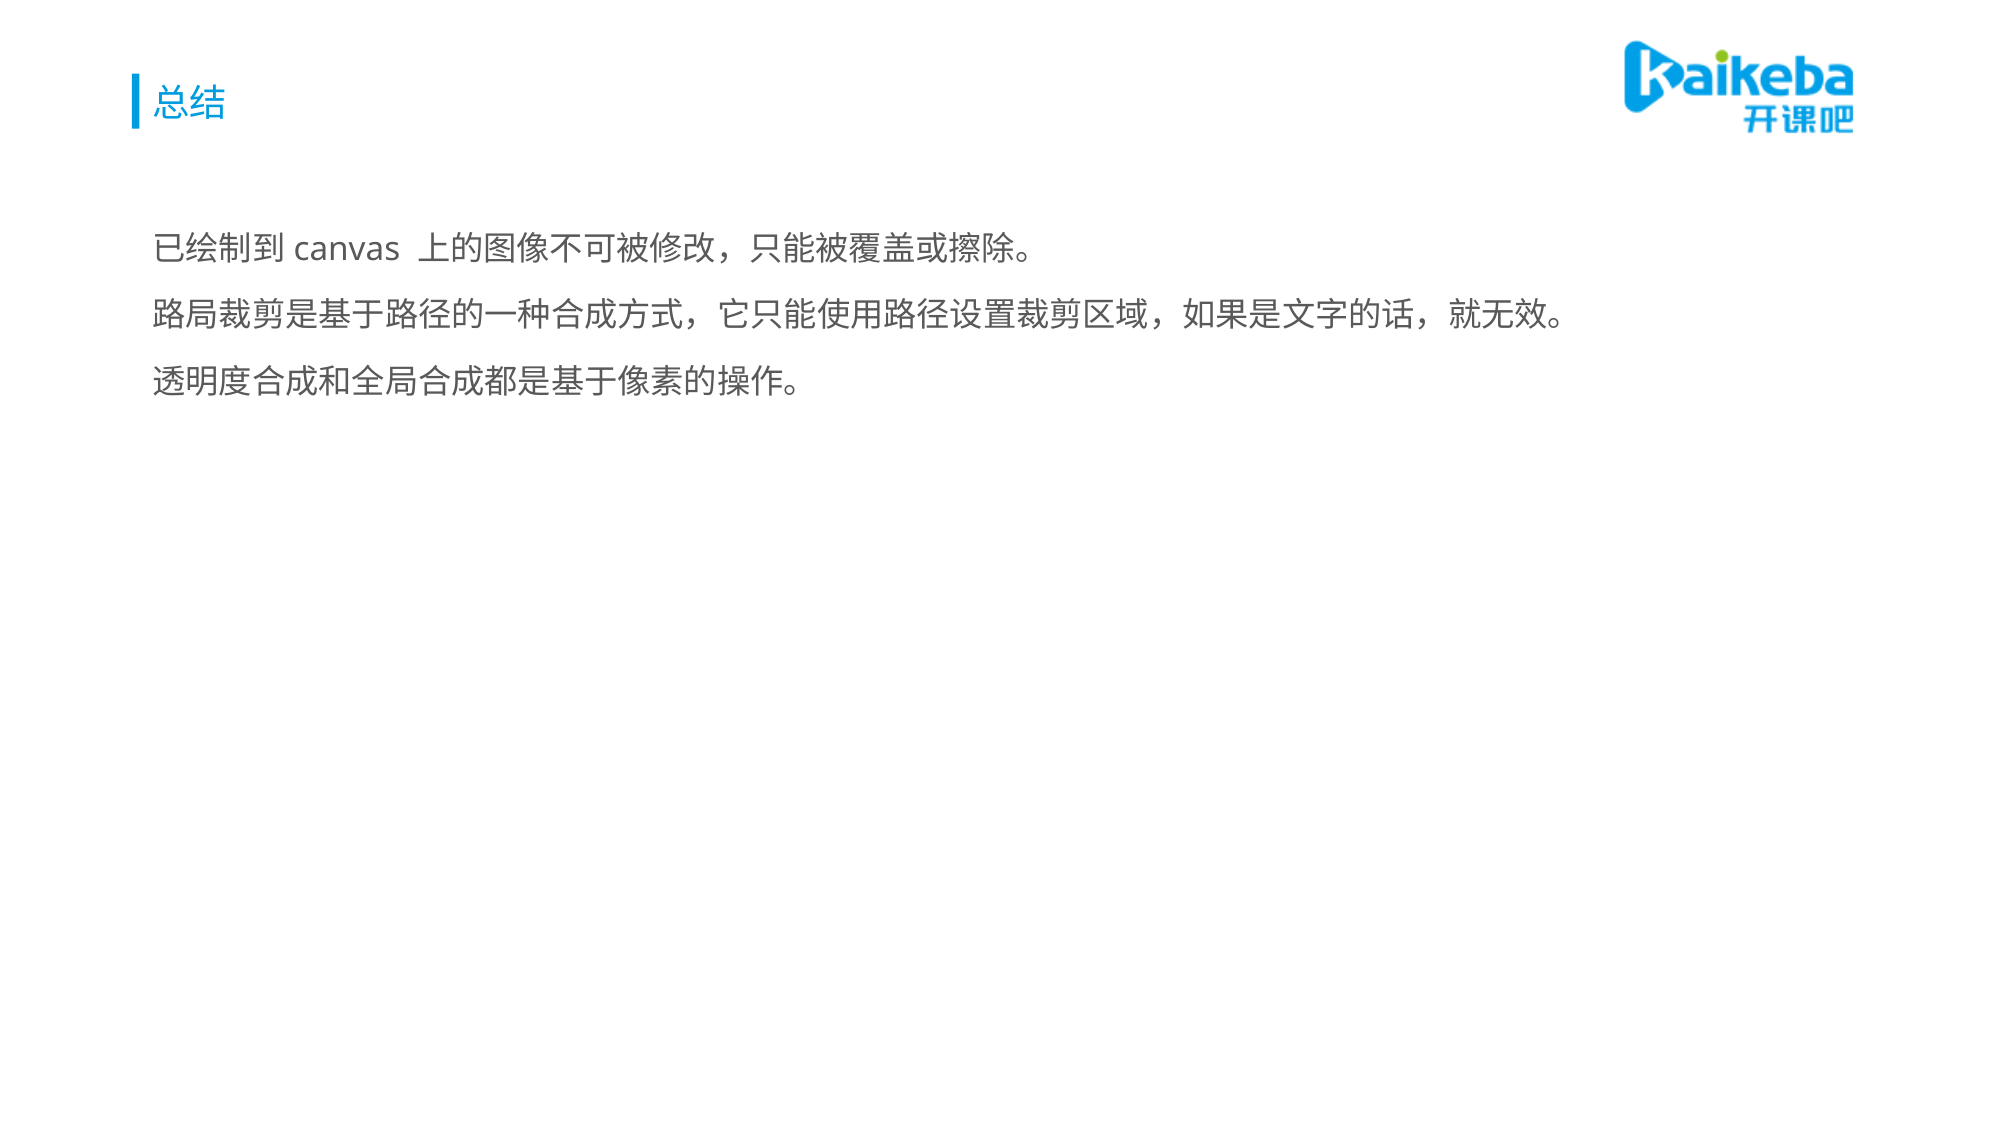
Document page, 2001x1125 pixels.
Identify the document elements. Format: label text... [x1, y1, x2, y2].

title 总结 [137, 59, 1863, 148]
list 已绘制到canvas 上的图像不可被修改，只能被覆盖或擦除。 路局裁剪是基于路径的一种合成方式，它只能使用路径设置裁剪区域，如果是文字的话，就无效。 透明度合成和全局合成都是基于像素的操作。 [137, 199, 1863, 1014]
picture [1612, 31, 1866, 143]
picture [1640, 50, 1650, 59]
